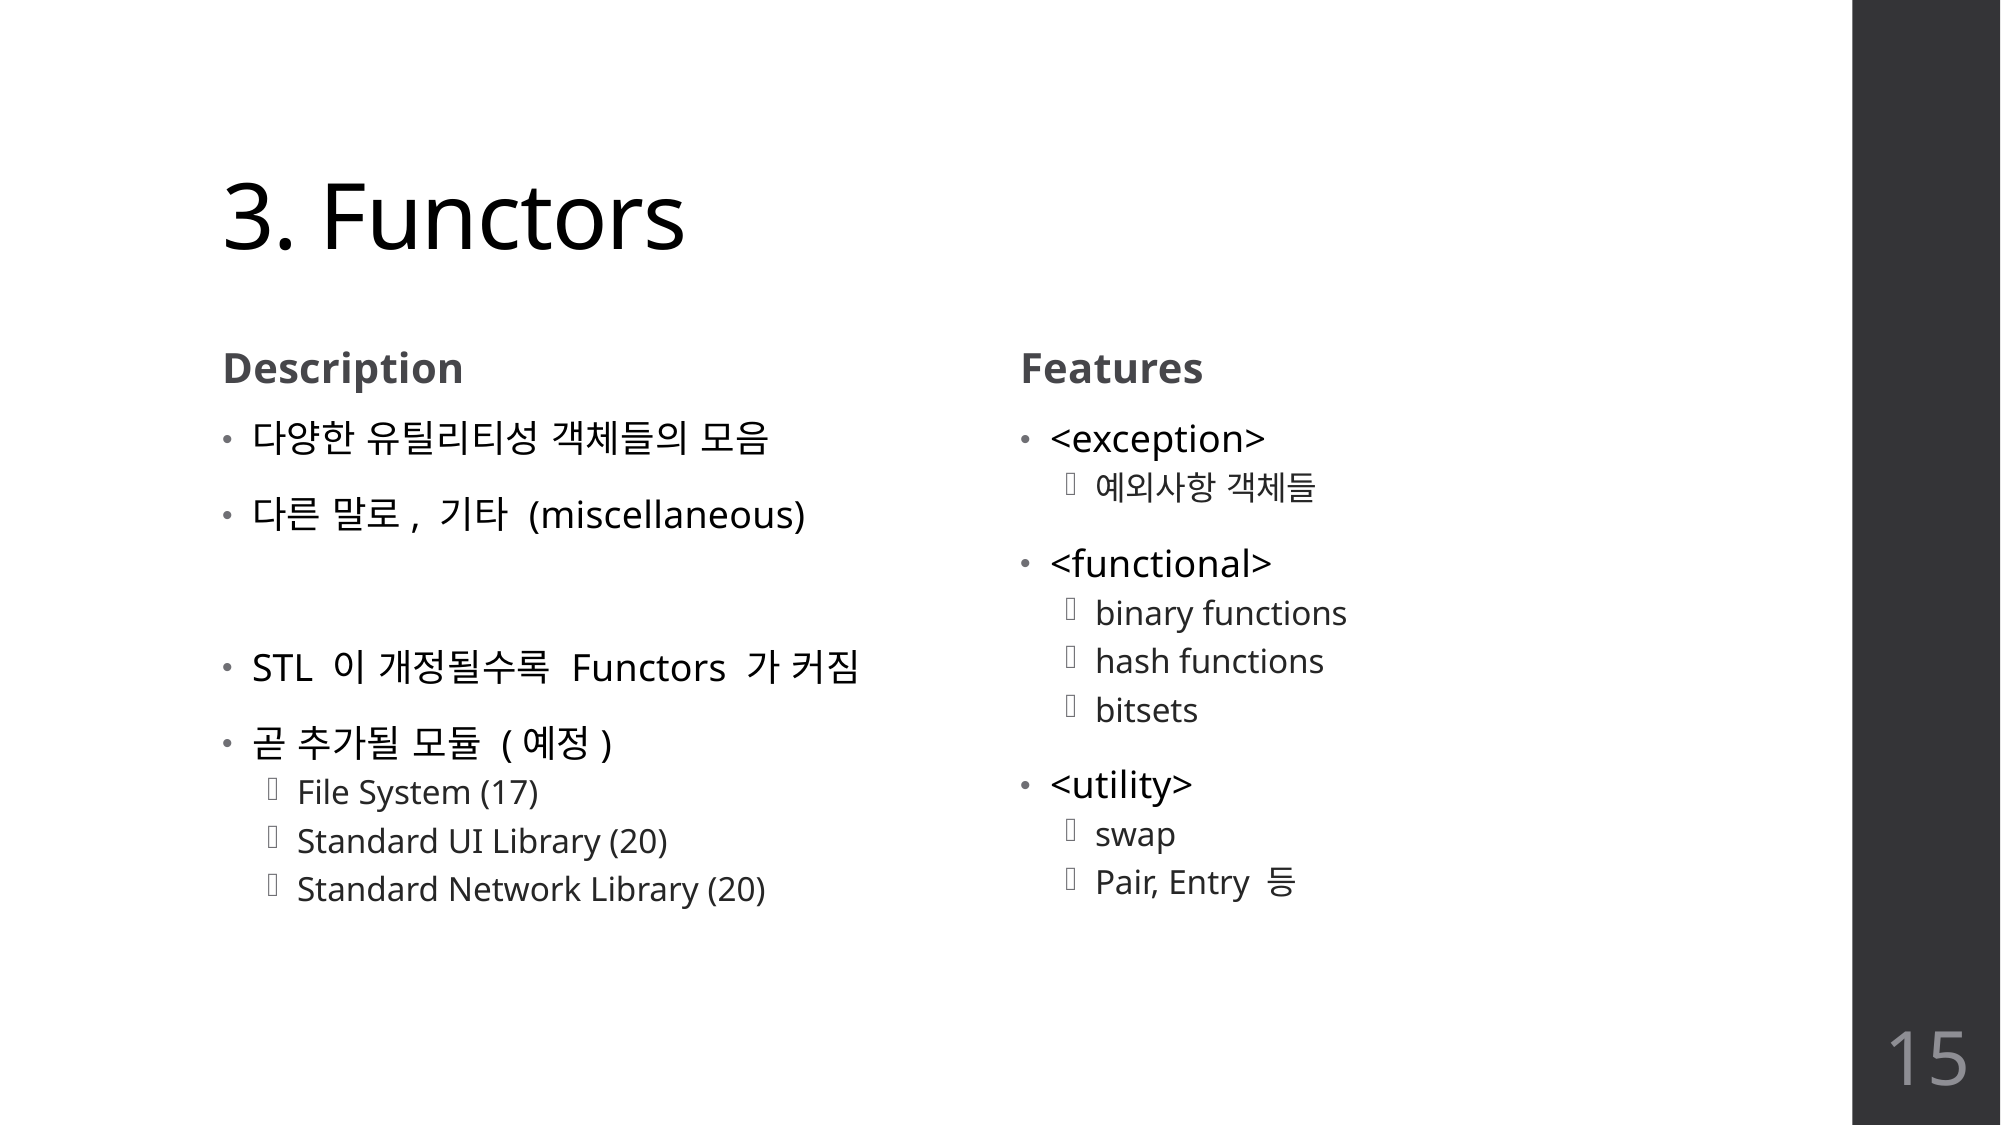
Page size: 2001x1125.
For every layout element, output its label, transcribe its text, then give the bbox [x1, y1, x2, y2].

list 다양한 유틸리티성 객체들의 모음 다른 말로, 기타 (miscellaneous) STL 이 개정될수록 Functors 가 커짐 곧 추가될 모듈 (예정) File System (17) Standard UI Library (20) Standard Network Library (20) [206, 411, 942, 1013]
list Description [206, 281, 942, 402]
list <exception> 예외사항 객체들 <functional> binary functions hash functions bitsets <utility> swap Pair, Entry 등 [1005, 411, 1740, 1013]
slide_number 15 [1852, 1012, 2000, 1110]
title 3. Functors [206, 60, 1797, 278]
list Features [1005, 281, 1740, 402]
